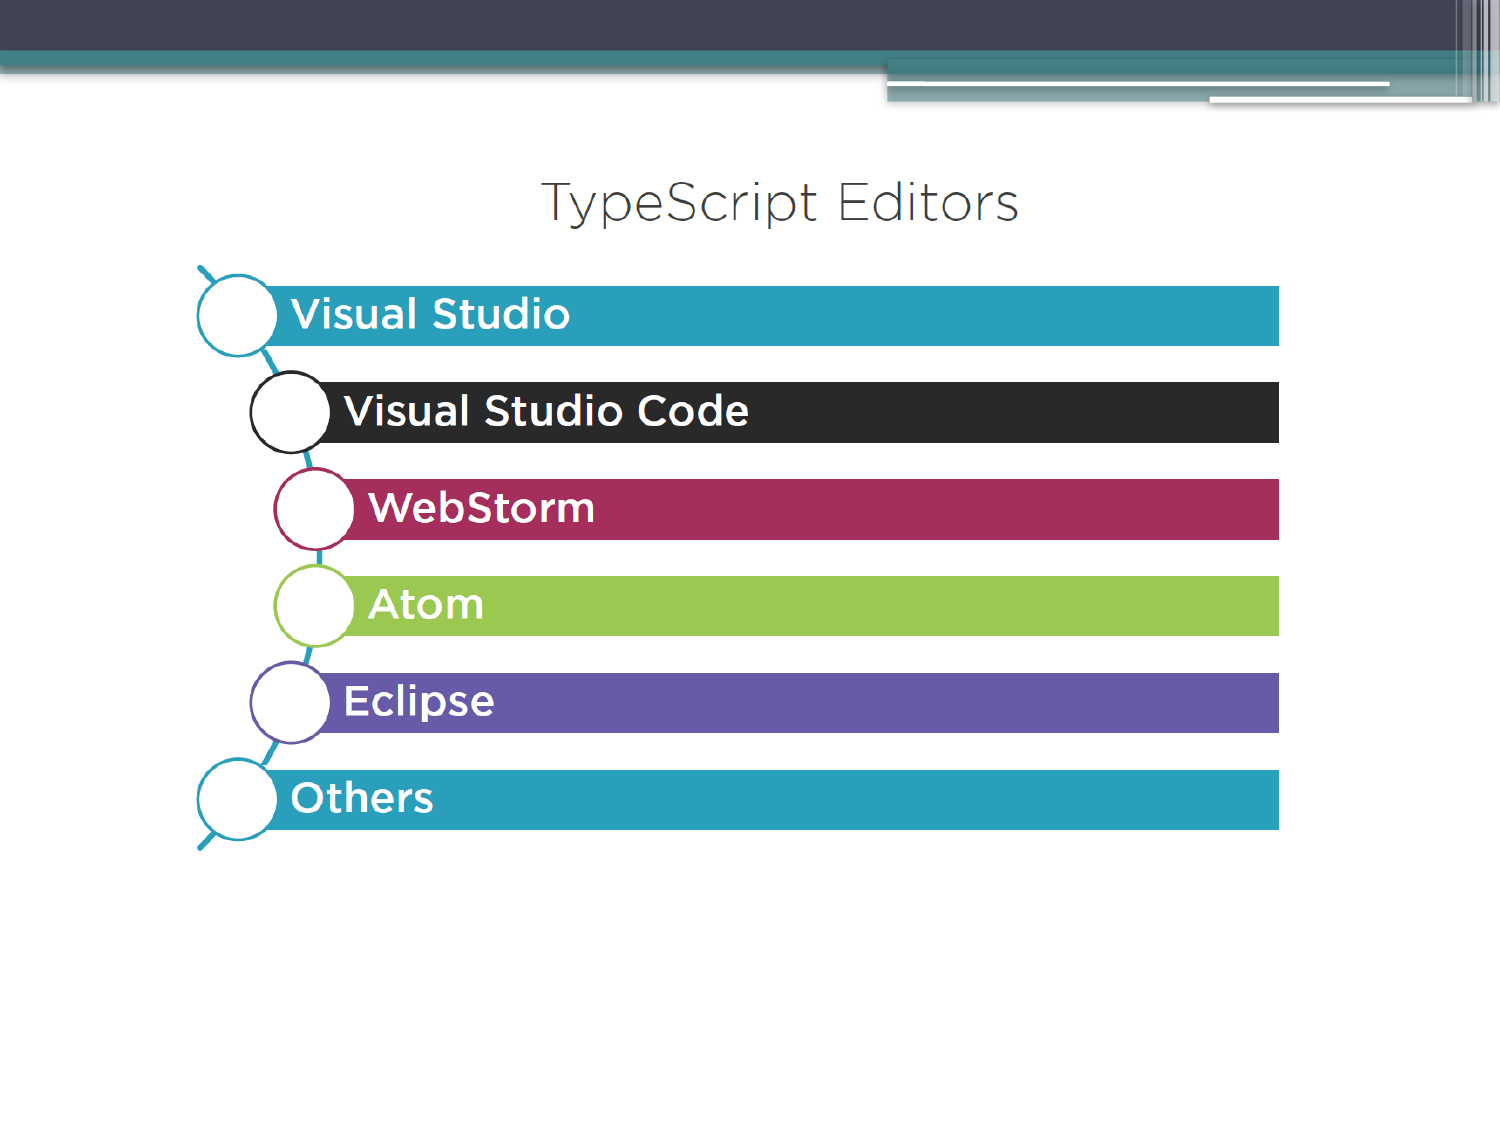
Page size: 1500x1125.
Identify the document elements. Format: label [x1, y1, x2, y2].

list [149, 149, 1325, 860]
